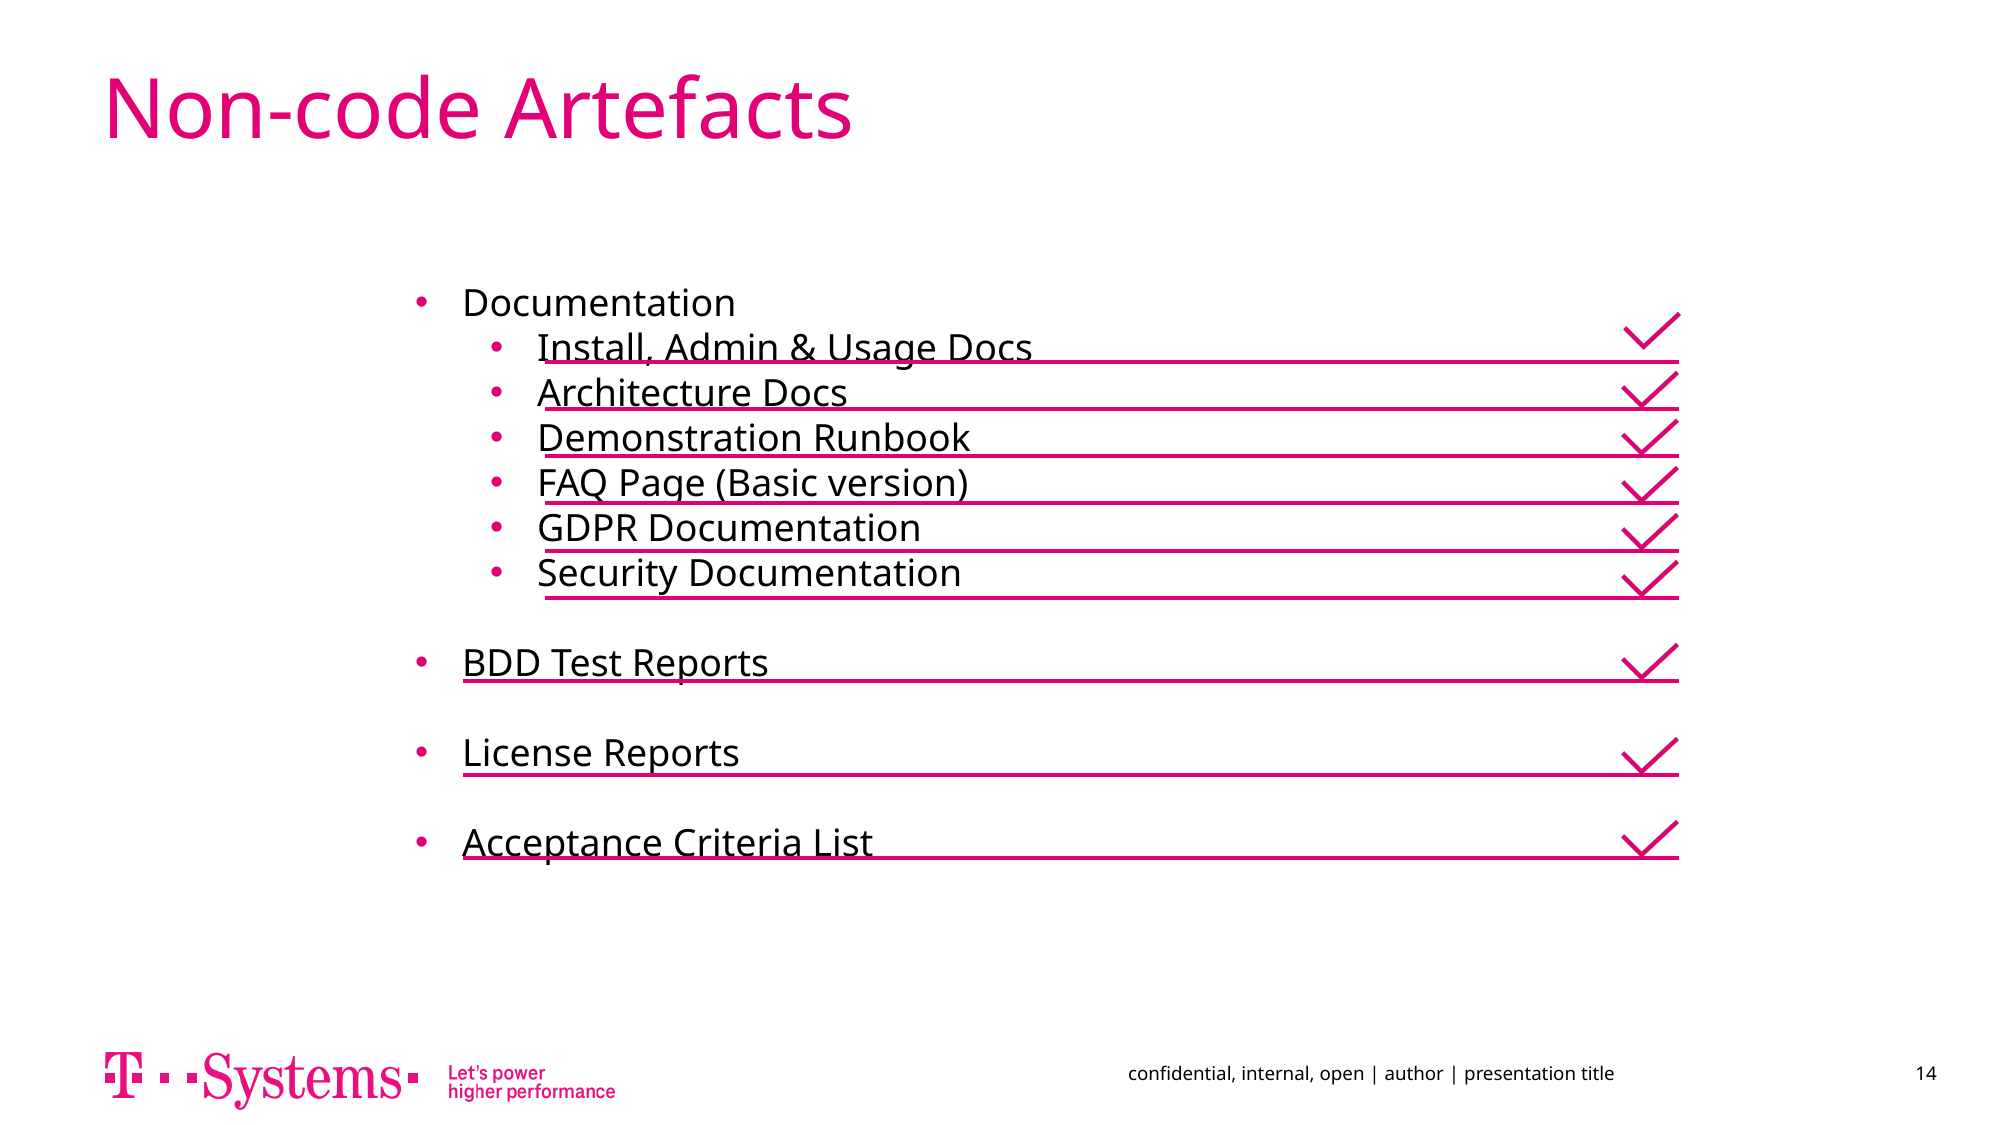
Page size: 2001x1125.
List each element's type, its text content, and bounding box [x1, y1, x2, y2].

slide_number 14 [1915, 1047, 1957, 1101]
picture [1620, 810, 1680, 870]
text_box Documentation Install, Admin & Usage Docs Architecture Docs Demonstration Runbook FAQ Page (Basic version) GDPR Documentation Security Documentation BDD Test Reports License Reports Acceptance Criteria List [415, 278, 1585, 894]
title Non-code Artefacts [102, 66, 1898, 185]
picture [1620, 302, 1682, 610]
picture [1620, 633, 1680, 693]
footer confidential, internal, open | author | presentation title [385, 1047, 1615, 1101]
picture [1620, 727, 1680, 787]
